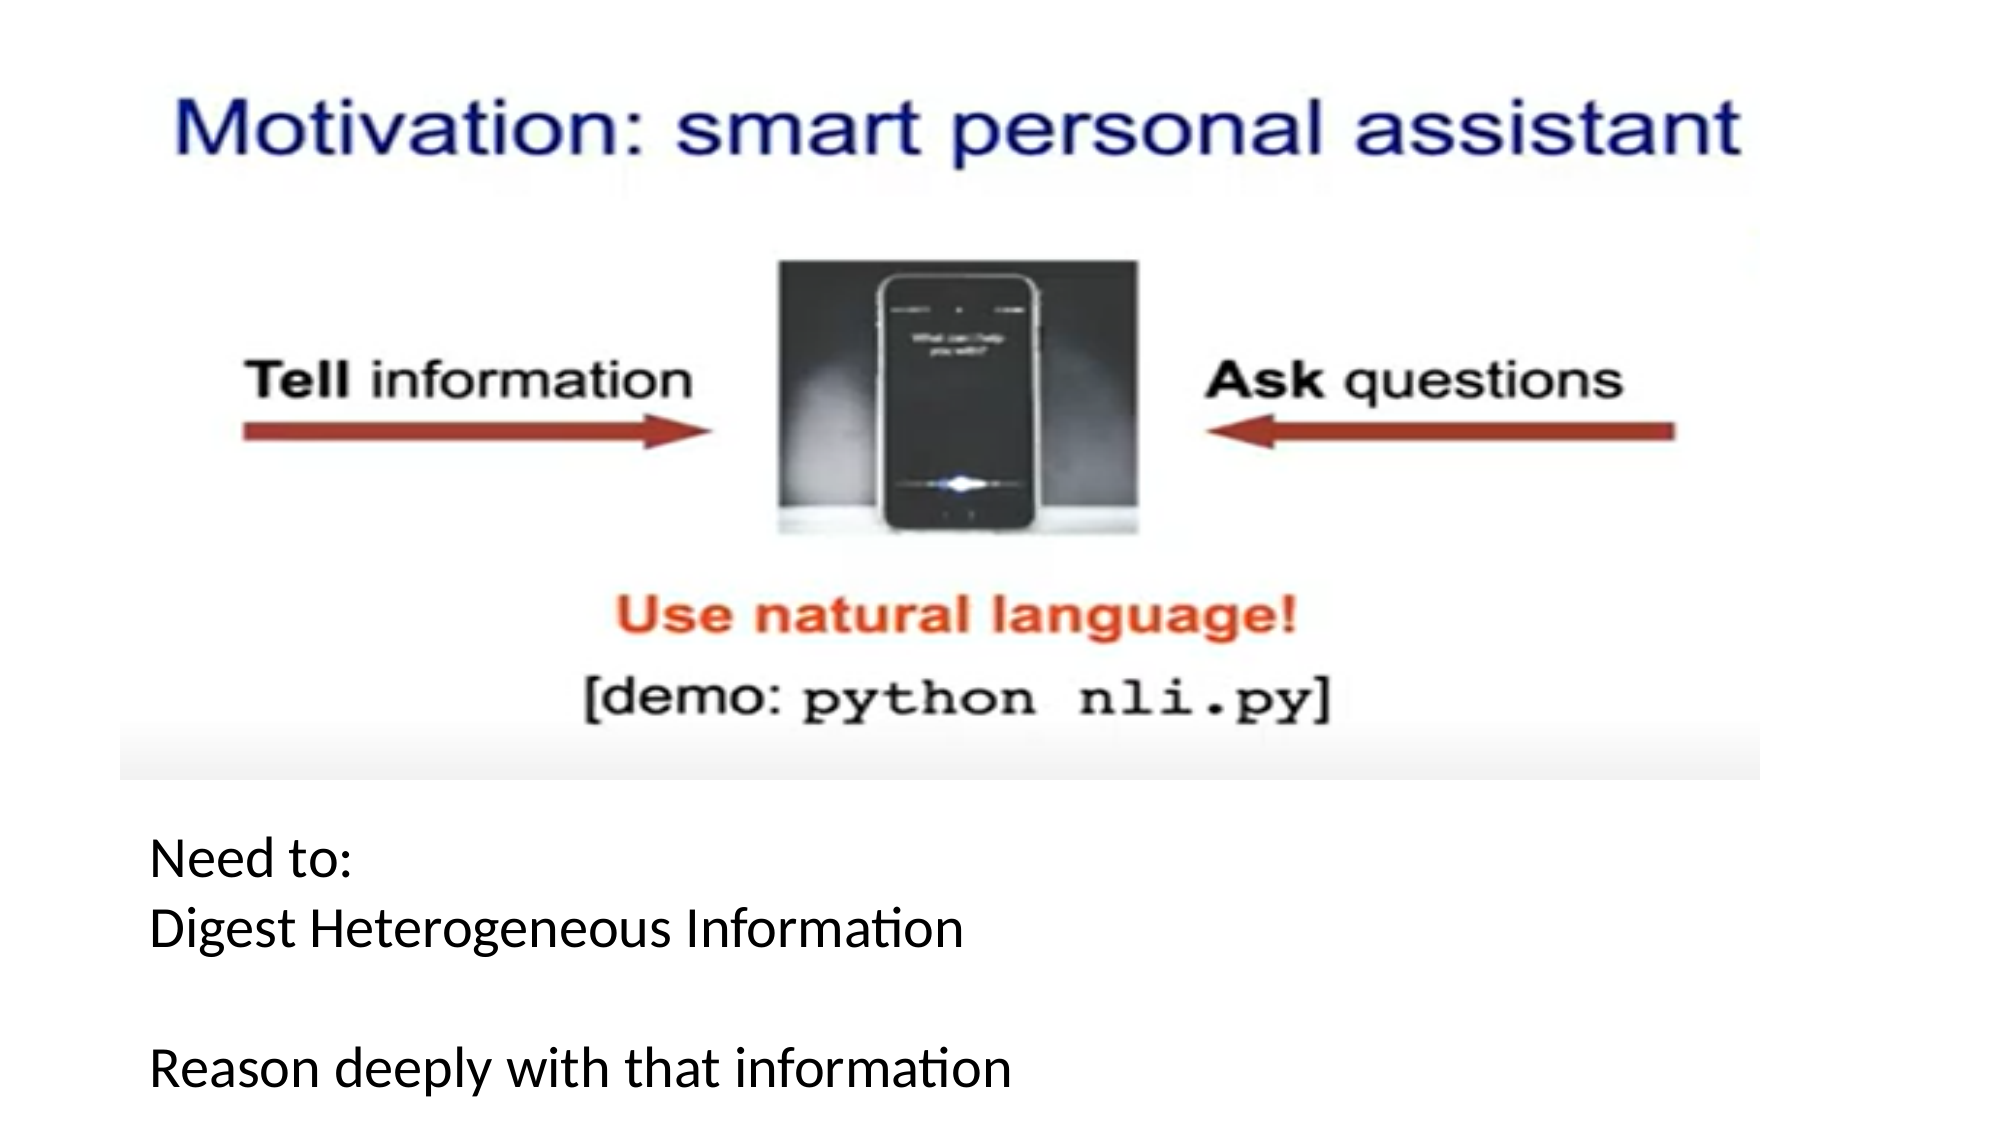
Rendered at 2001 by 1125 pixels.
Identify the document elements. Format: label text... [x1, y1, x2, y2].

picture [120, 52, 1760, 780]
text_box Need to: Digest Heterogeneous Information Reason deeply with that information [134, 811, 1784, 1107]
